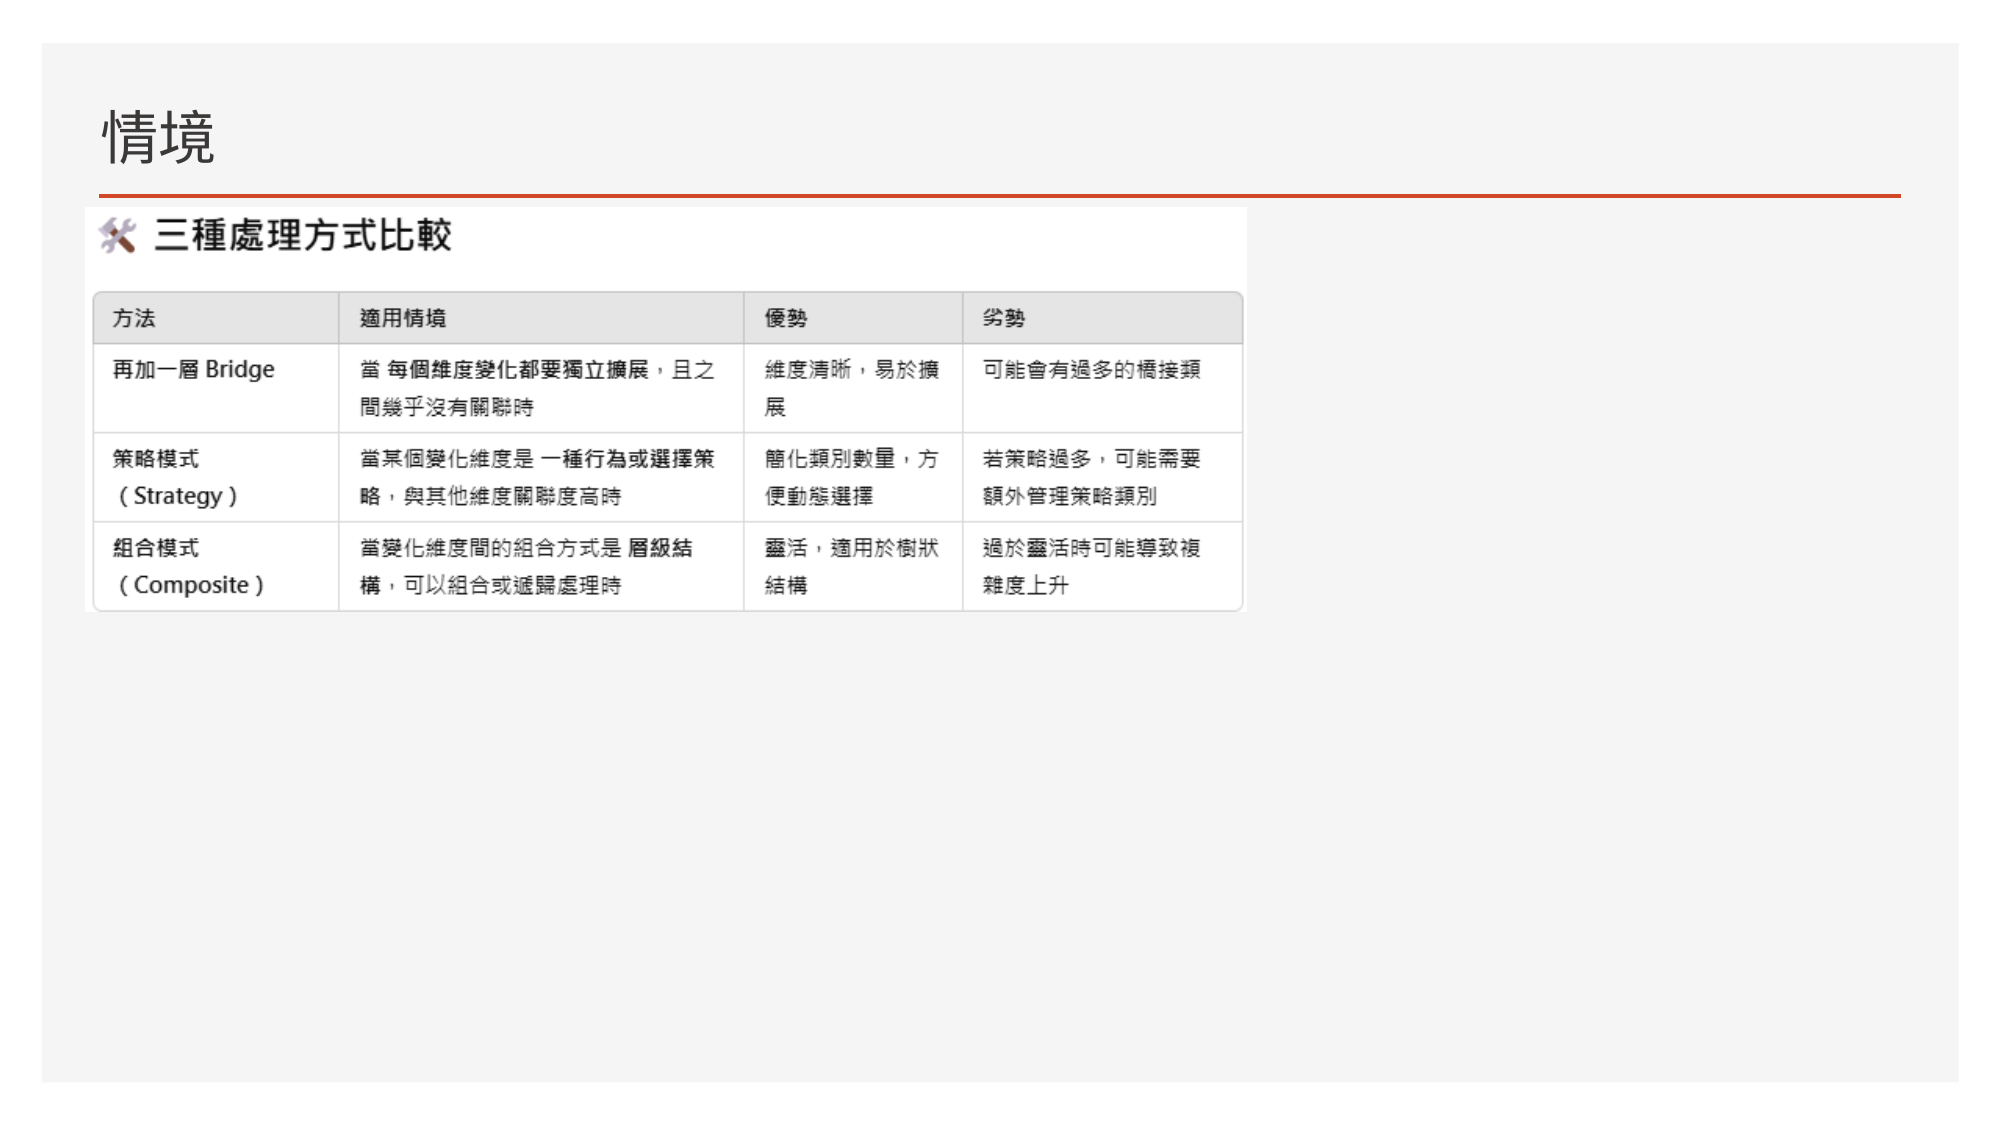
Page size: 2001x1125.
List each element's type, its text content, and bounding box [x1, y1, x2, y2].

title 情境 [85, 73, 1214, 179]
picture [85, 207, 1247, 612]
